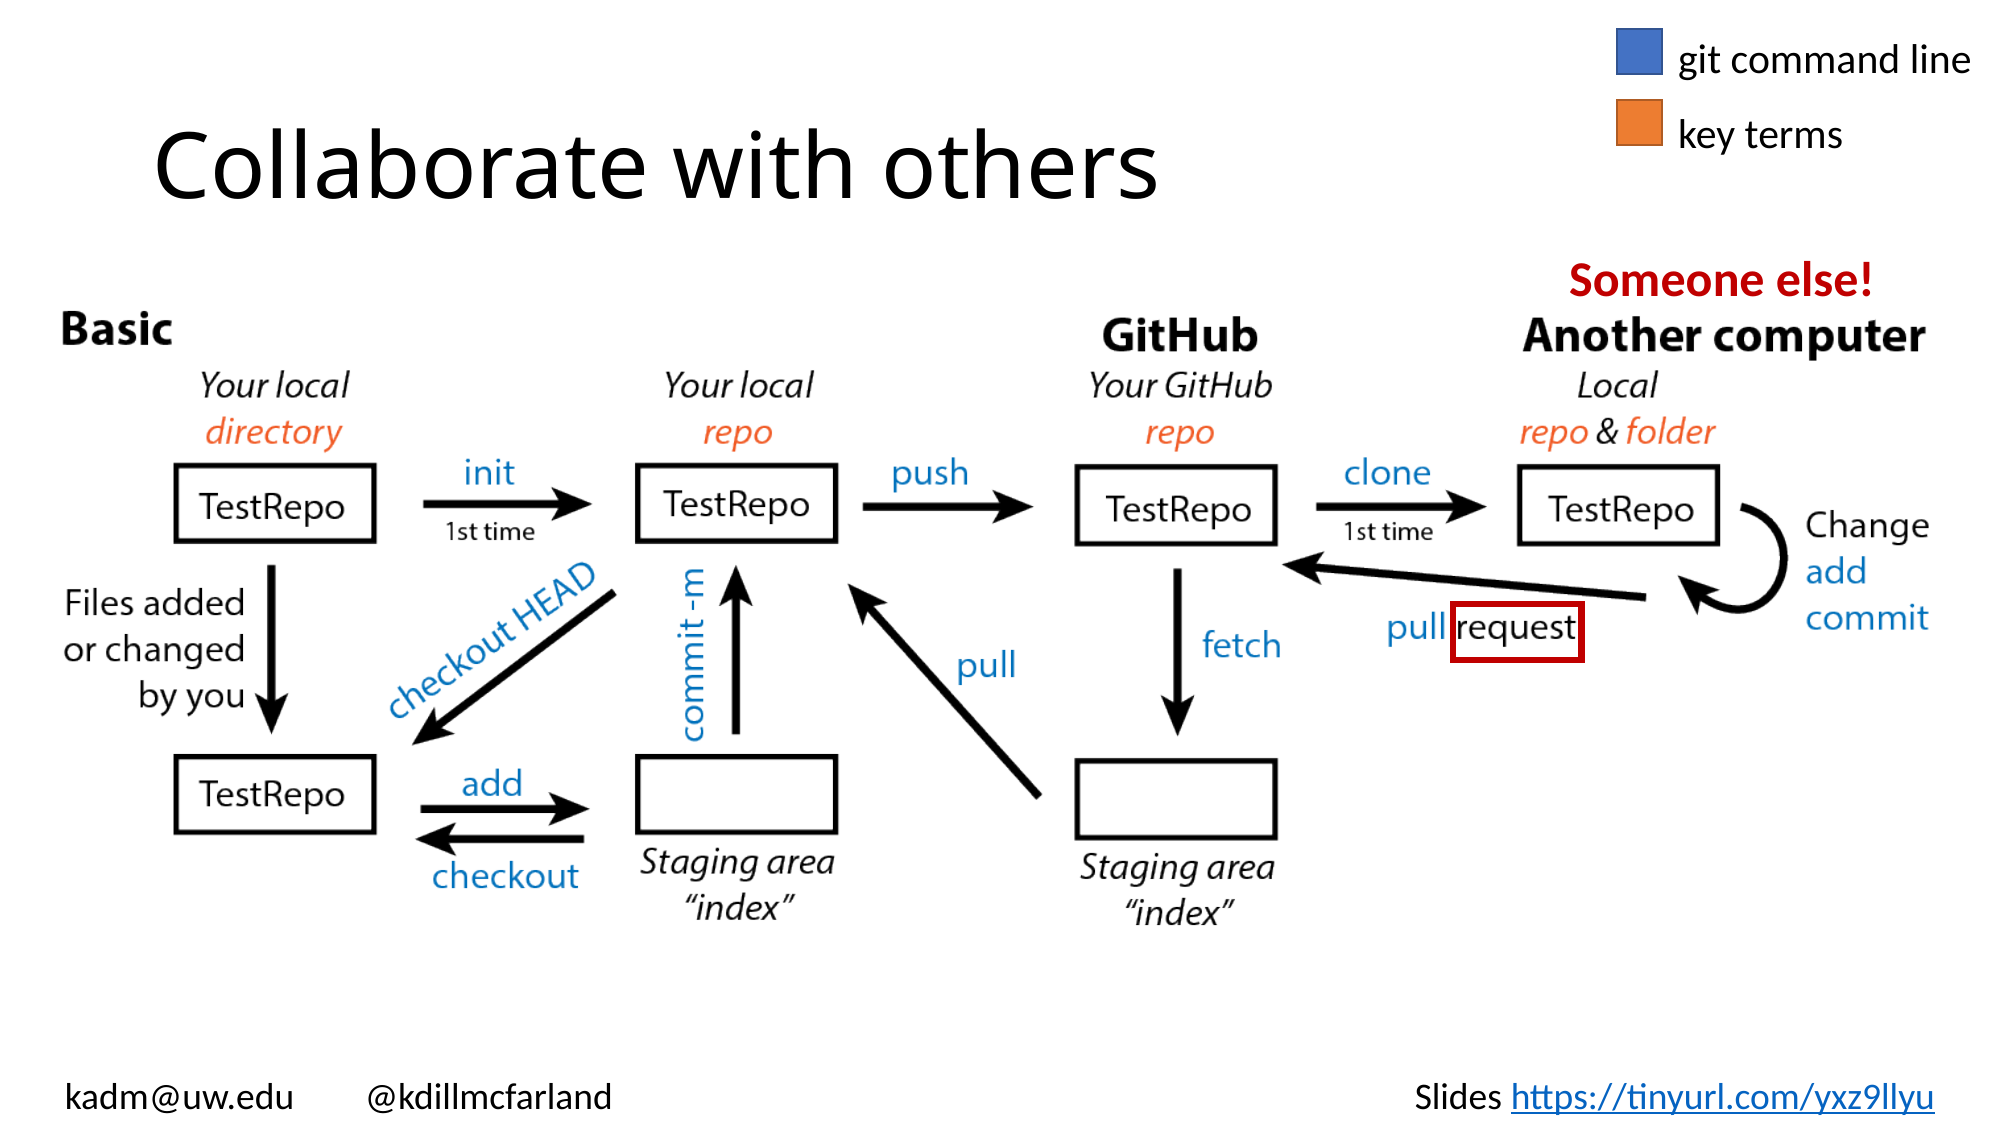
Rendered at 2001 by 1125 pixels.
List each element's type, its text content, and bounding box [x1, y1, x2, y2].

text_box kadm@uw.edu @kdillmcfarland Slides https://tinyurl.com/yxz9llyu [0, 1064, 2000, 1125]
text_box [1616, 0, 1989, 159]
title Collaborate with others [137, 59, 1863, 278]
text_box Someone else! [1554, 239, 1891, 303]
picture [60, 303, 1940, 940]
